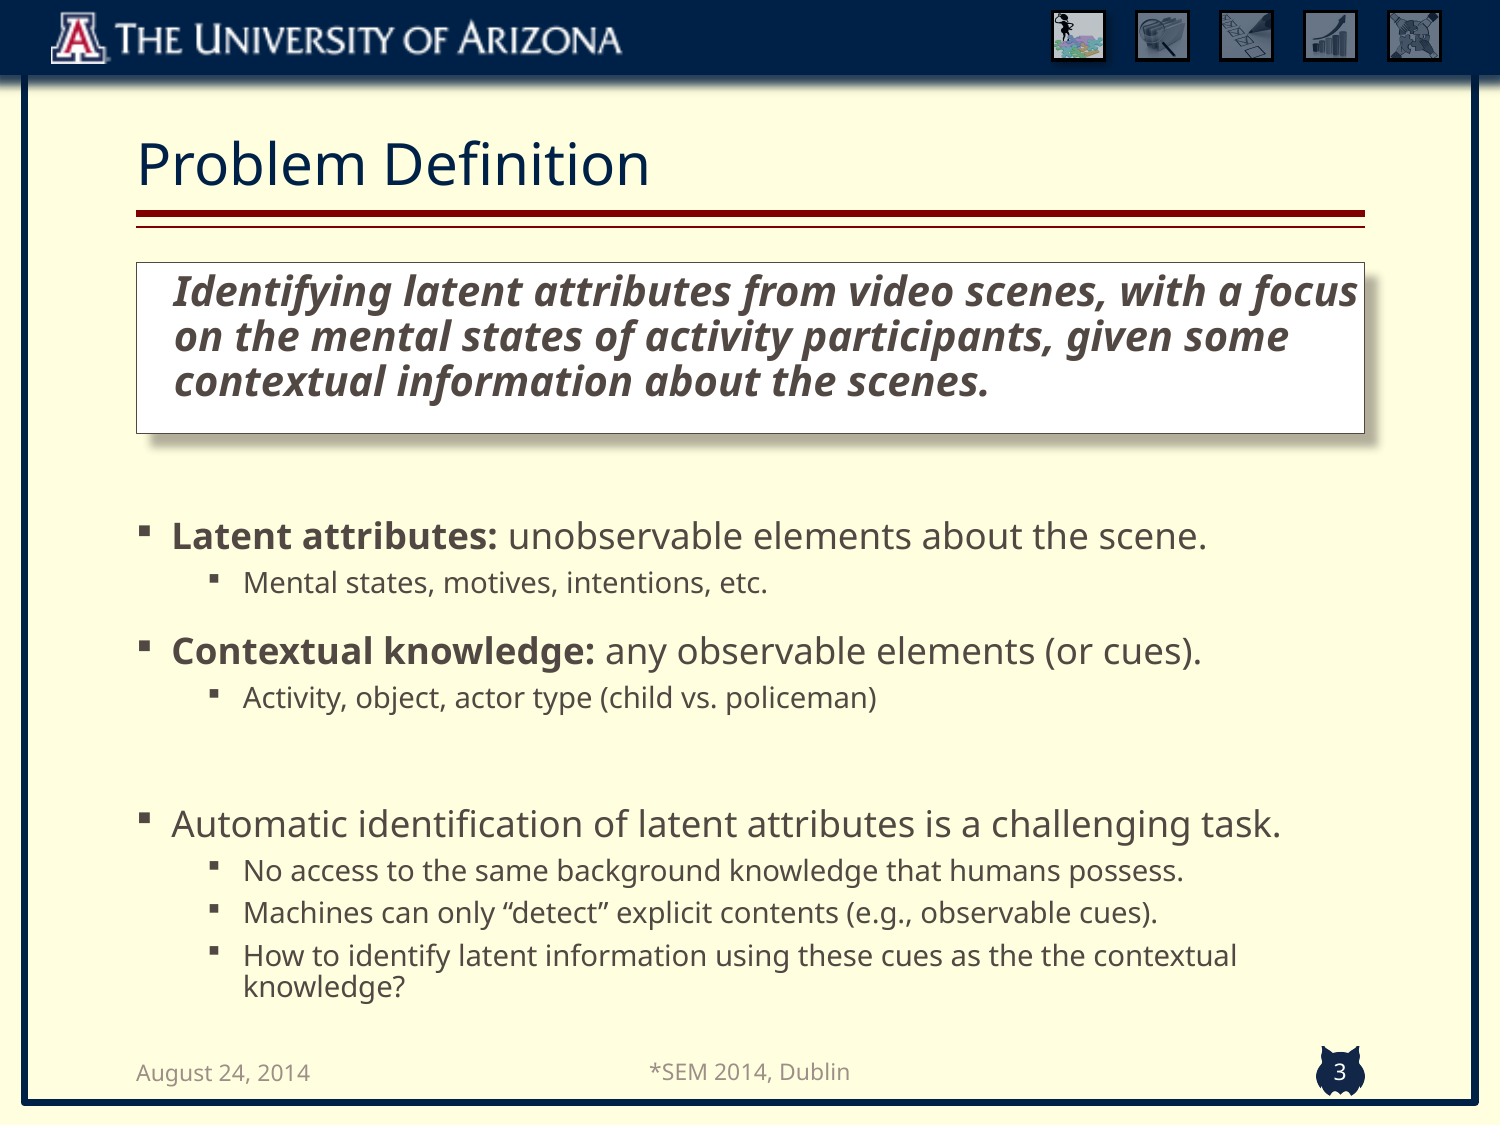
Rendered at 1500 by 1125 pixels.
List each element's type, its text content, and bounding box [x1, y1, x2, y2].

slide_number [135, 1042, 361, 1103]
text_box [1053, 13, 1439, 59]
list Latent attributes: unobservable elements about the scene. Mental states, motives, intentions, etc. Contextual knowledge: any observable elements (or cues). Activity, object, actor type (child vs. policeman) Automatic identification of latent attributes is a challenging task. No access to the same background knowledge that humans possess. Machines can only “detect” explicit contents (e.g., observable cues). How to identify latent information using these cues as the the contextual knowledge? [135, 433, 1364, 1013]
footer *SEM 2014, Dublin [361, 1042, 1139, 1103]
slide_number 3 [1316, 1042, 1364, 1103]
picture [51, 11, 625, 64]
text_box Identifying latent attributes from video scenes, with a focus on the mental states of activity participants, given some contextual information about the scenes. [136, 262, 1365, 434]
title Problem Definition [136, 78, 1365, 206]
